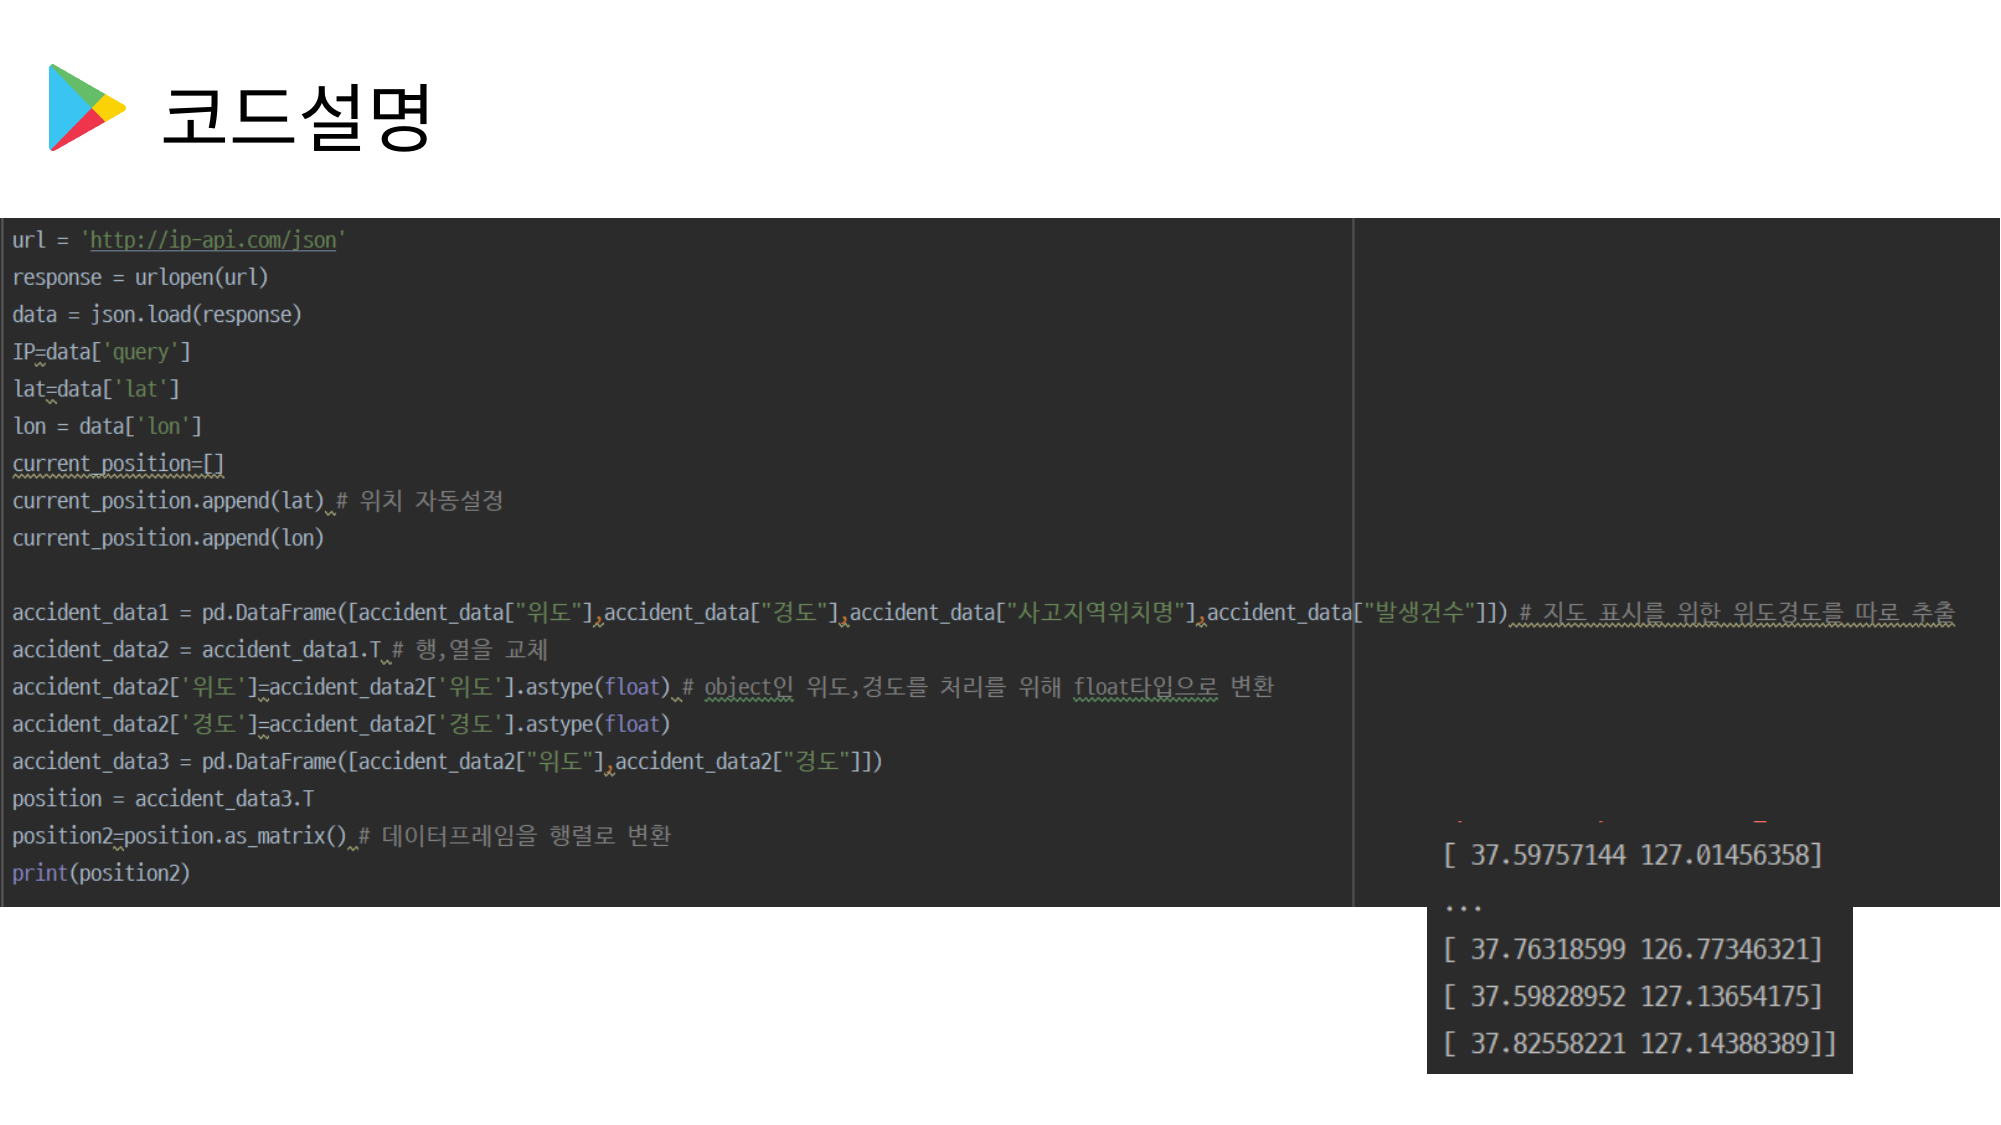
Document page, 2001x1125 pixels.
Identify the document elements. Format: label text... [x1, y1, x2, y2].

picture [49, 64, 126, 151]
picture [0, 218, 2000, 1074]
text_box 코드설명 [145, 64, 452, 170]
